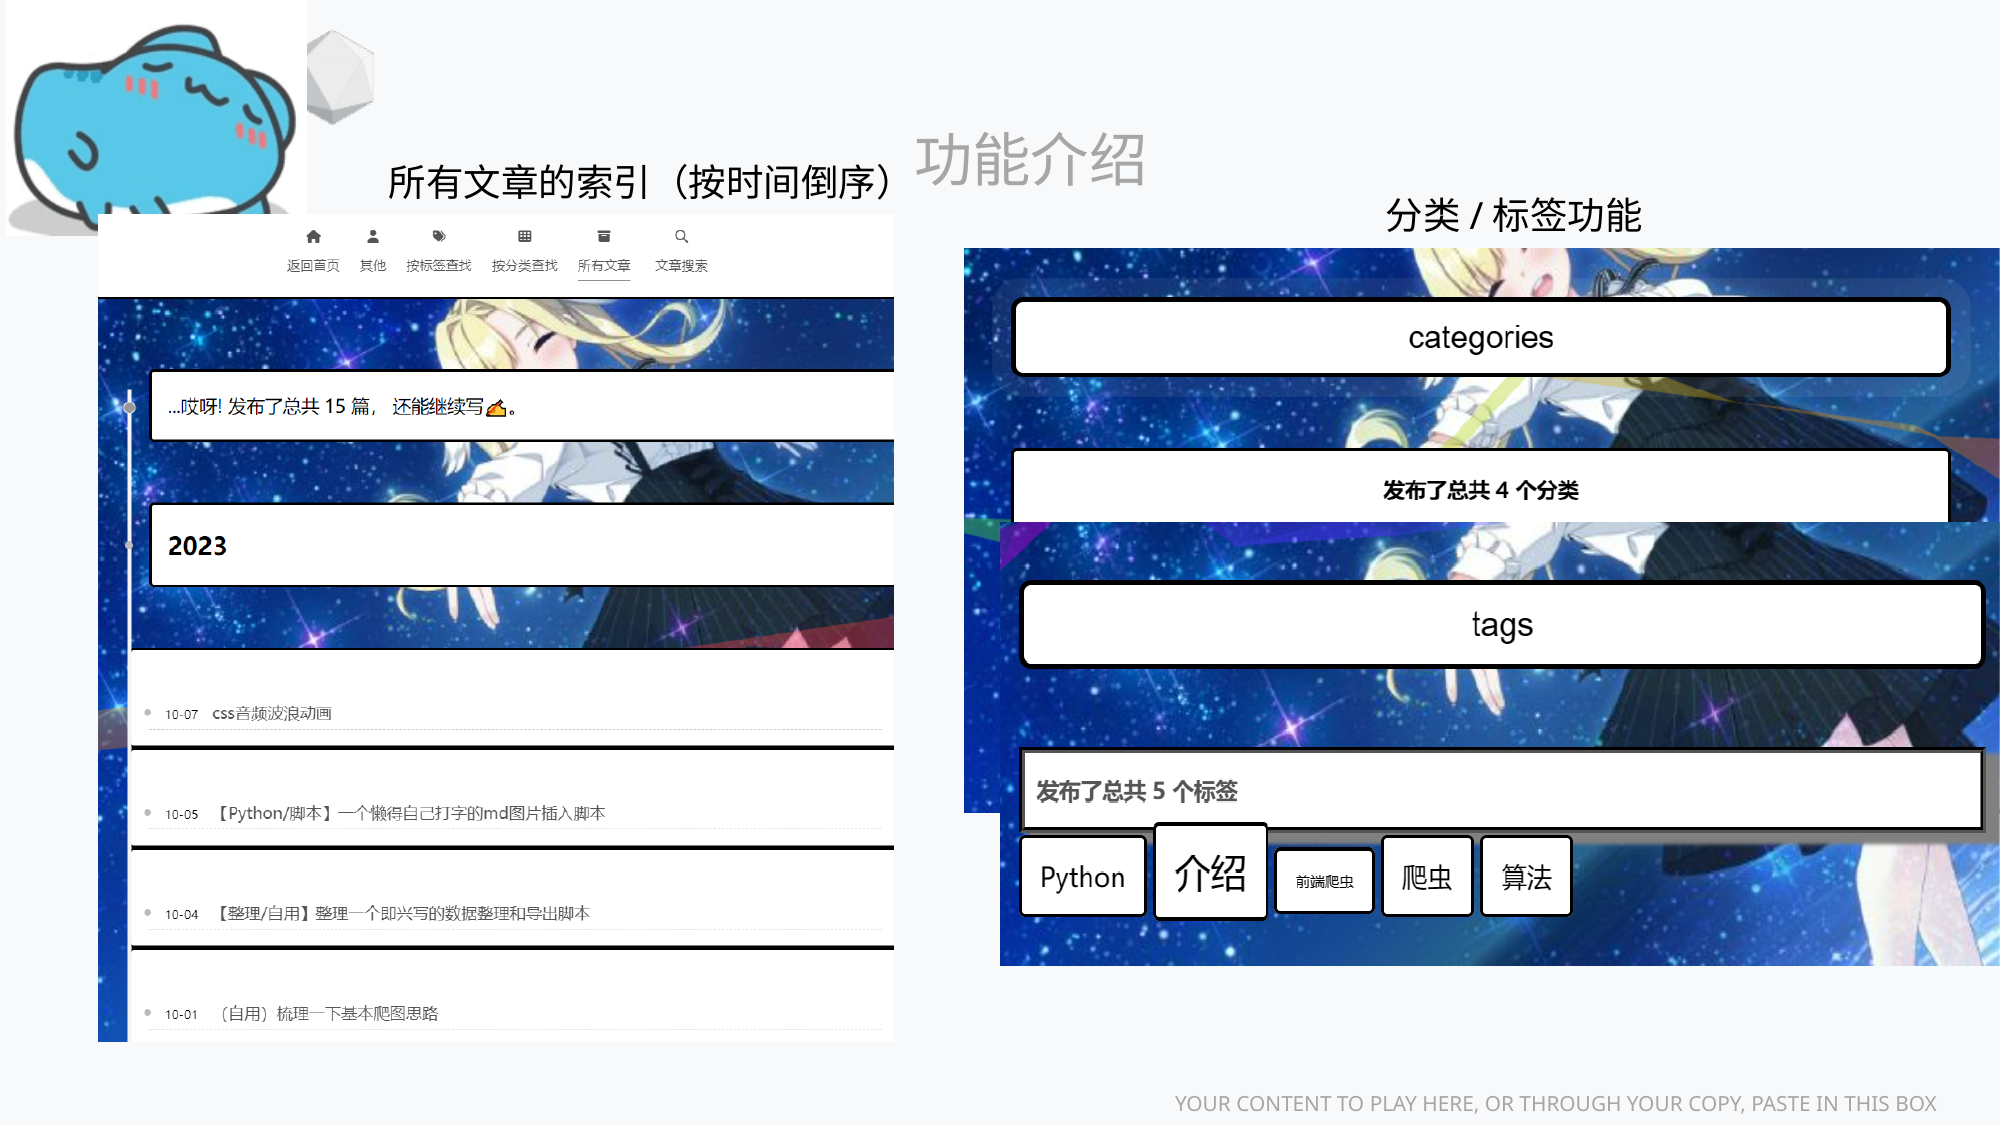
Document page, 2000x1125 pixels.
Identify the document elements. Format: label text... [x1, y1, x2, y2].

text_box 所有文章的索引（按时间倒序） [373, 151, 1414, 212]
text_box 分类/标签功能 [1370, 184, 1658, 245]
picture [963, 248, 2000, 966]
text_box YOUR CONTENT TO PLAY HERE, OR THROUGH YOUR COPY, PASTE IN THIS BOX [1112, 1090, 2000, 1116]
text_box 功能介绍 [740, 115, 1331, 151]
picture [5, 0, 894, 1055]
